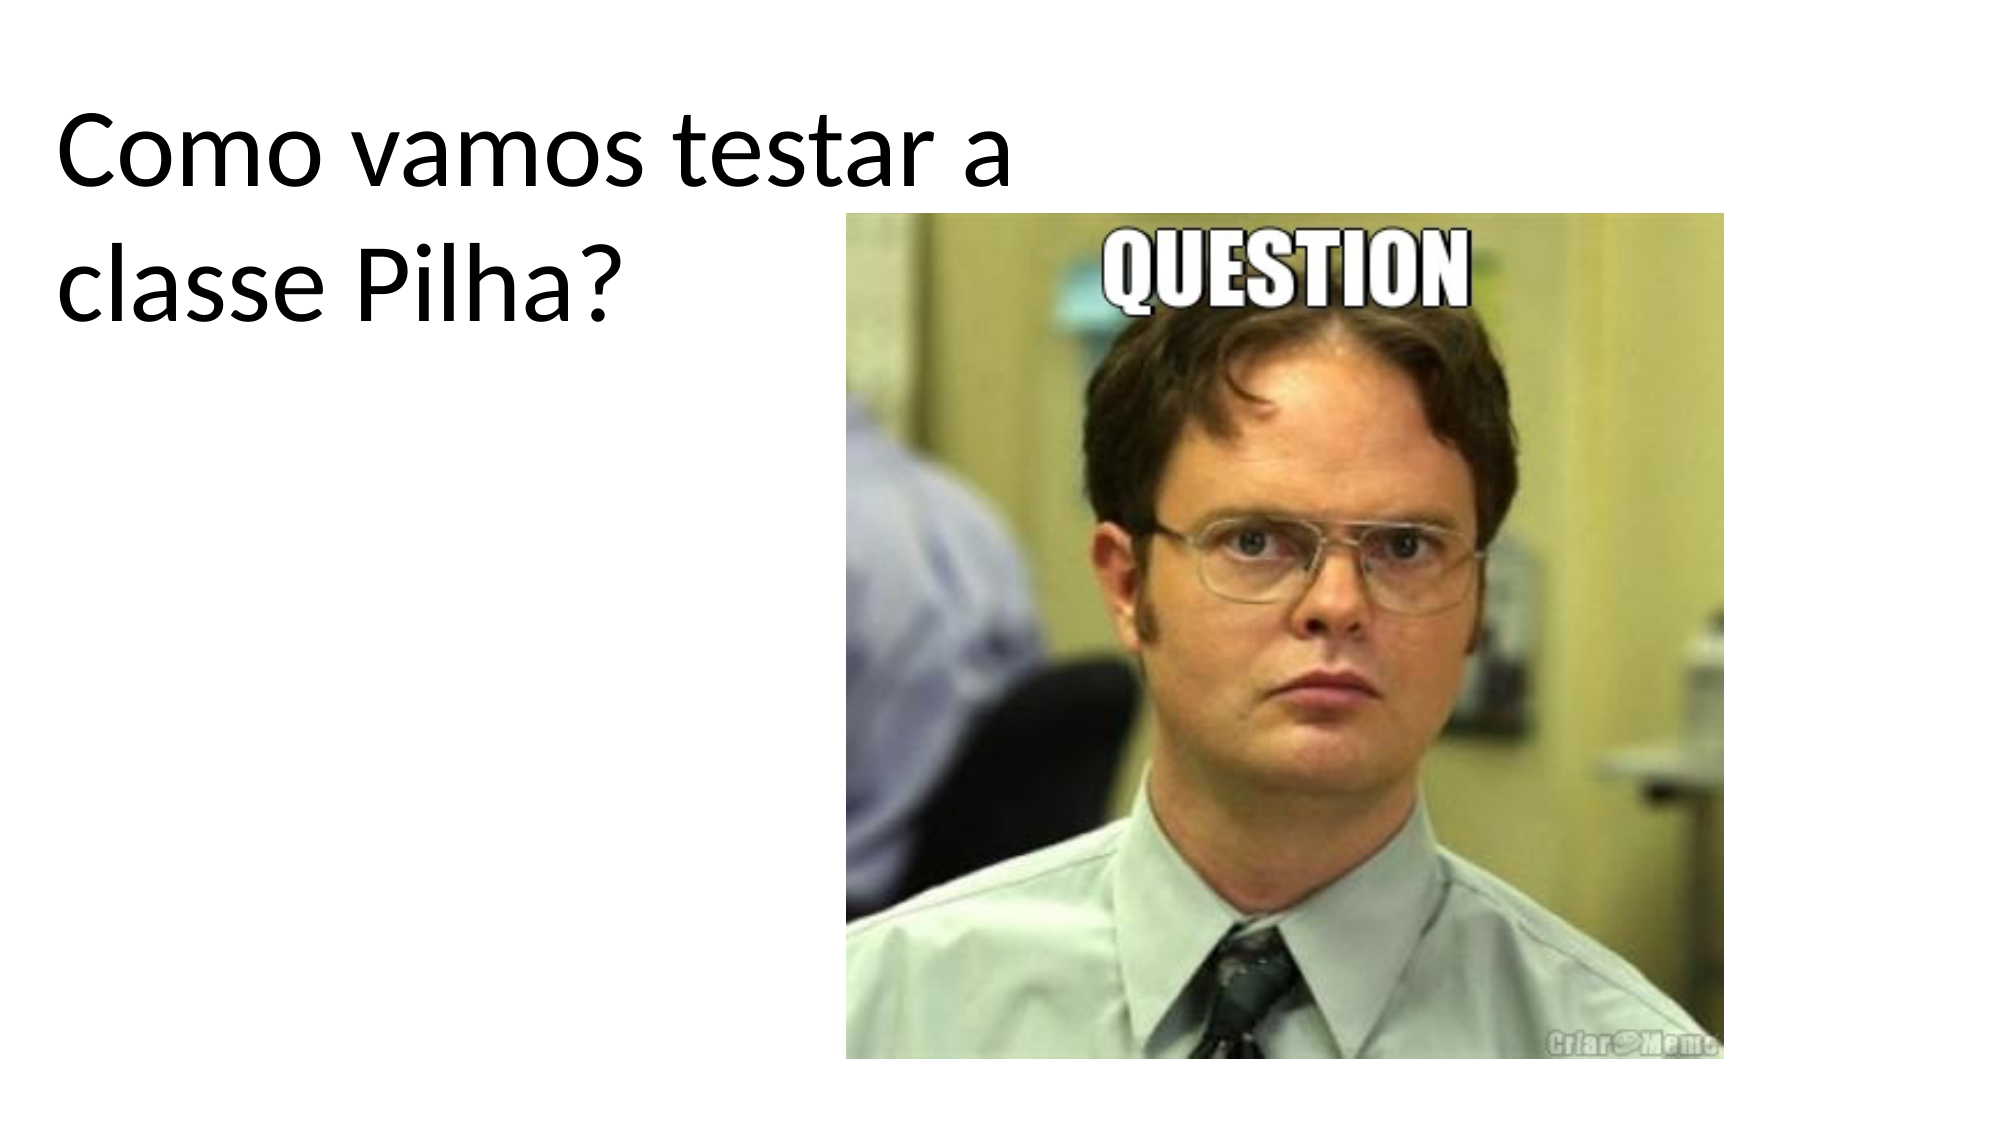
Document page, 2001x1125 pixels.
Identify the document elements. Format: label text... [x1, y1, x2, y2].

text_box Como vamos testar a classe Pilha? [41, 66, 1162, 354]
picture [846, 213, 1724, 1059]
